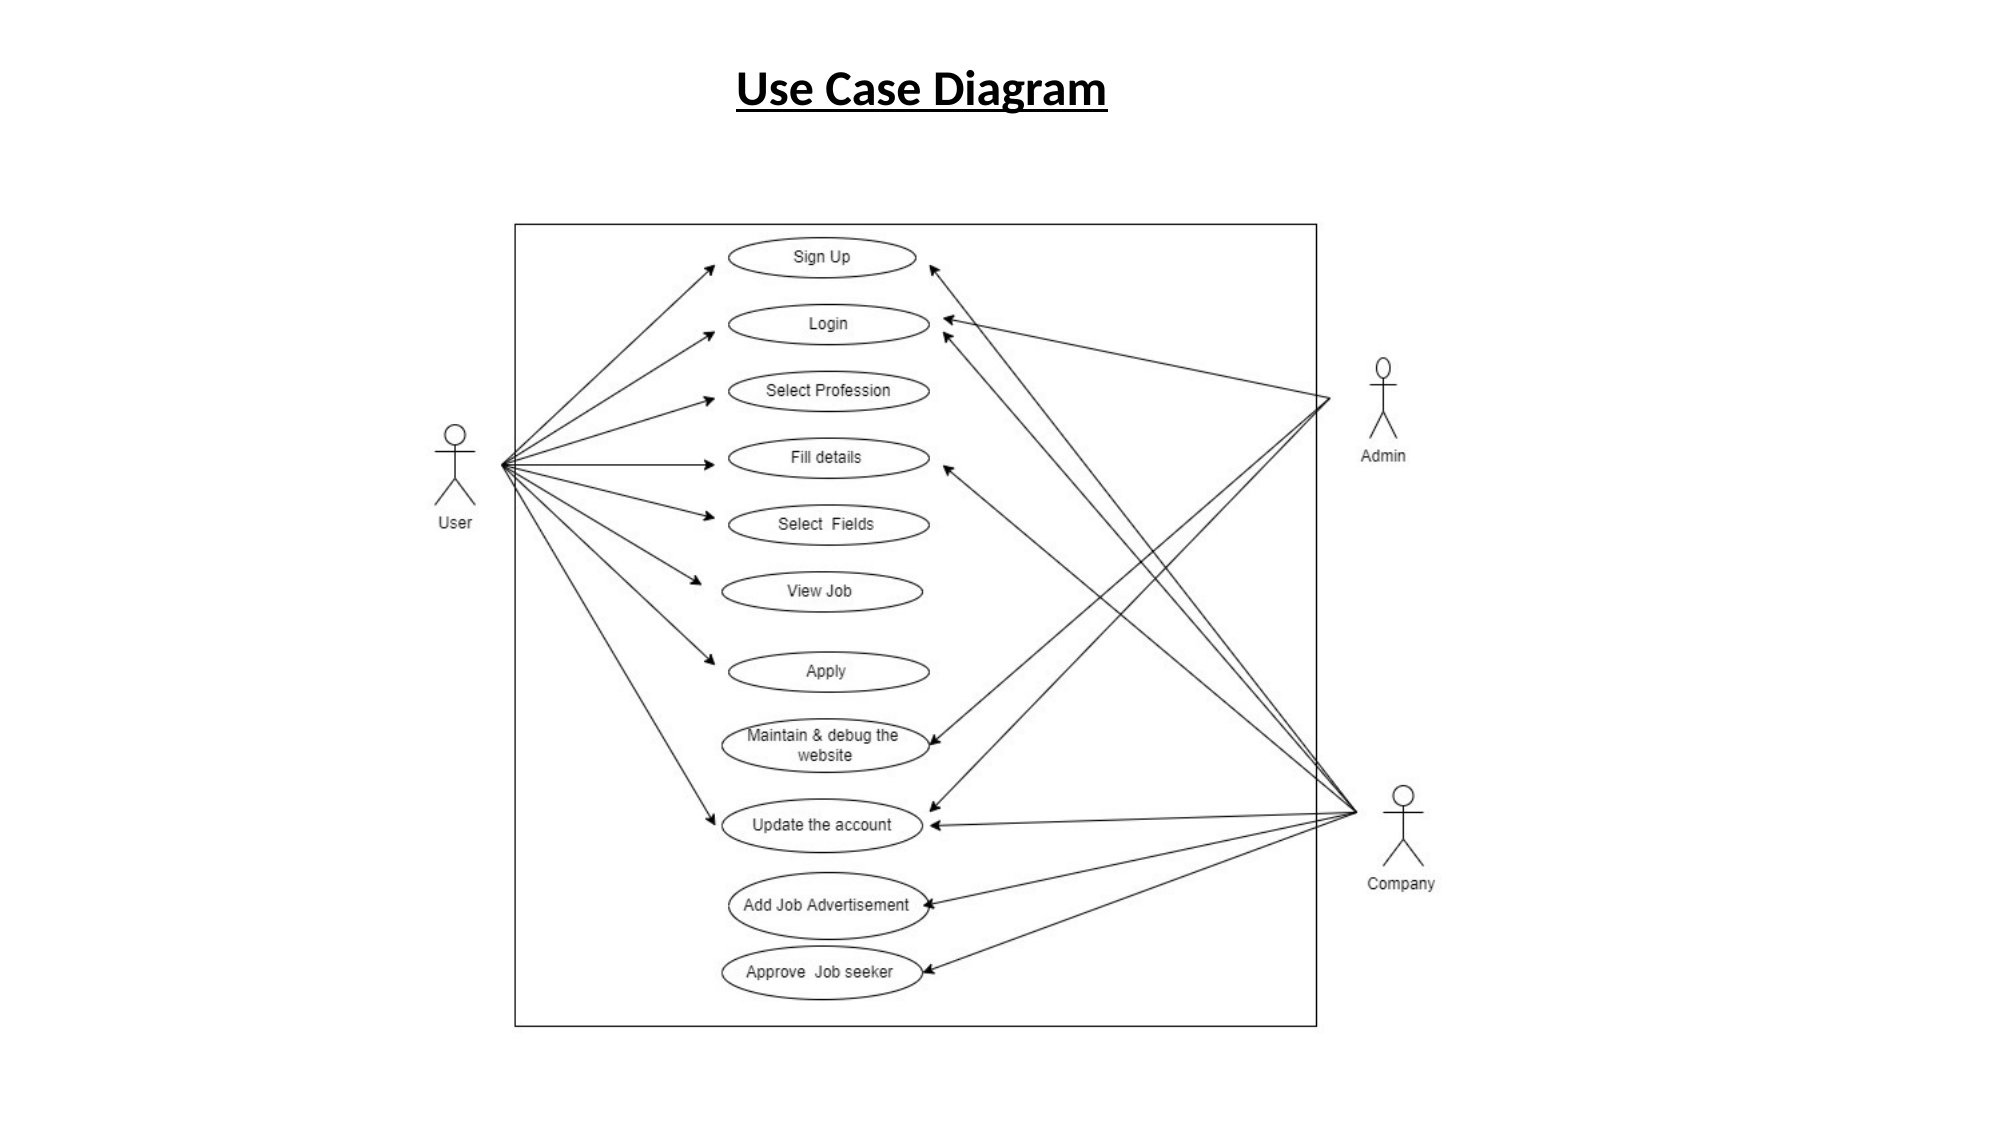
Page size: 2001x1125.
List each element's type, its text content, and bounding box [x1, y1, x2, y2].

text_box Use Case Diagram [721, 47, 1123, 85]
picture [341, 85, 1503, 1065]
